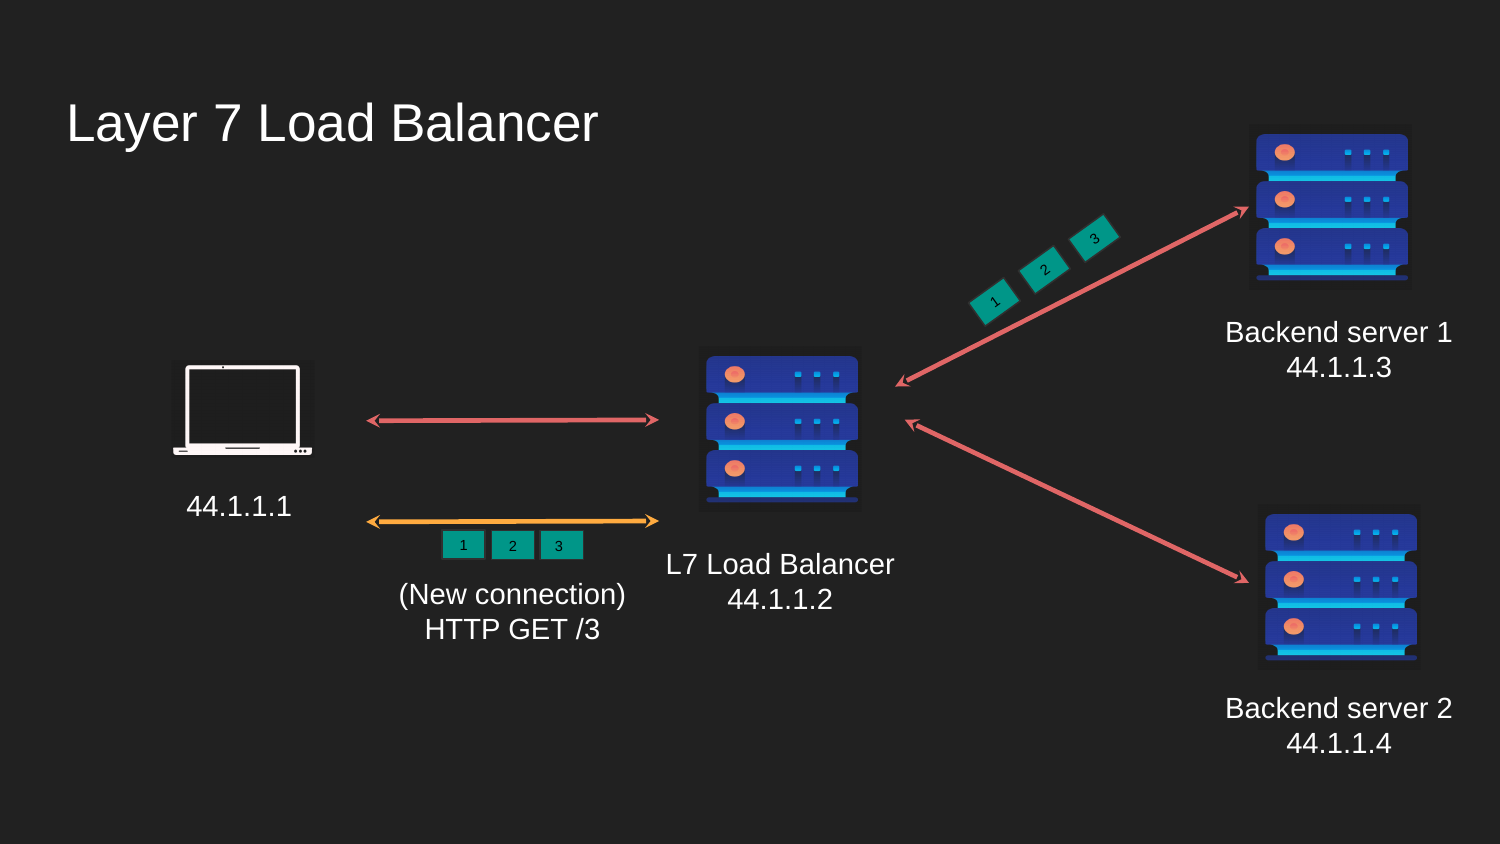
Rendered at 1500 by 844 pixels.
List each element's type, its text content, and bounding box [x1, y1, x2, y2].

picture [698, 345, 862, 512]
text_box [904, 419, 1250, 584]
text_box 3 [539, 530, 584, 560]
text_box L7 Load Balancer 44.1.1.2 [630, 530, 930, 625]
title Layer 7 Load Balancer [51, 72, 1449, 167]
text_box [894, 206, 1250, 387]
picture [1257, 503, 1421, 670]
text_box 44.1.1.1 [171, 472, 329, 531]
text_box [170, 360, 315, 458]
picture [1248, 123, 1413, 290]
text_box Backend server 2 44.1.1.4 [1205, 674, 1473, 769]
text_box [370, 560, 655, 649]
text_box Backend server 1 44.1.1.3 [1252, 297, 1473, 392]
text_box 2 [491, 530, 535, 560]
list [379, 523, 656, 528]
text_box 1 [441, 530, 486, 560]
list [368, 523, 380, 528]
